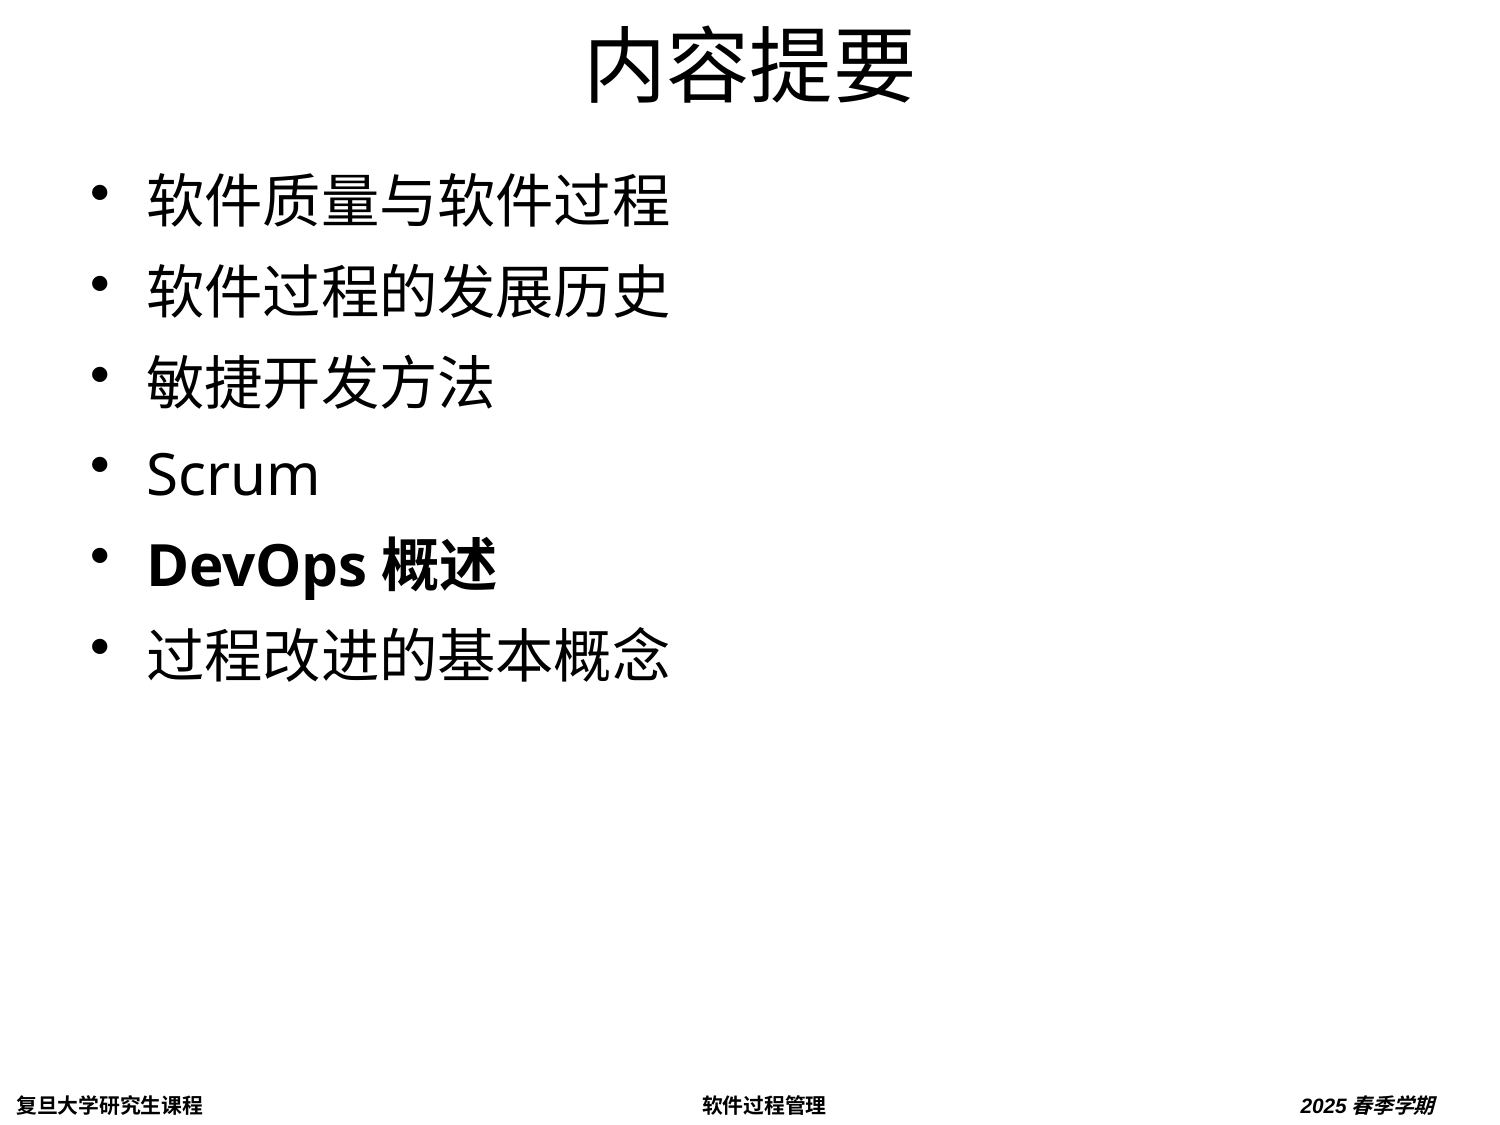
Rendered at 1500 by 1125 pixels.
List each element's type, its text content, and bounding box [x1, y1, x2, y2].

title 内容提要 [75, 5, 1425, 121]
list 软件质量与软件过程 软件过程的发展历史 敏捷开发方法 Scrum DevOps概述 过程改进的基本概念 [75, 157, 1425, 1077]
